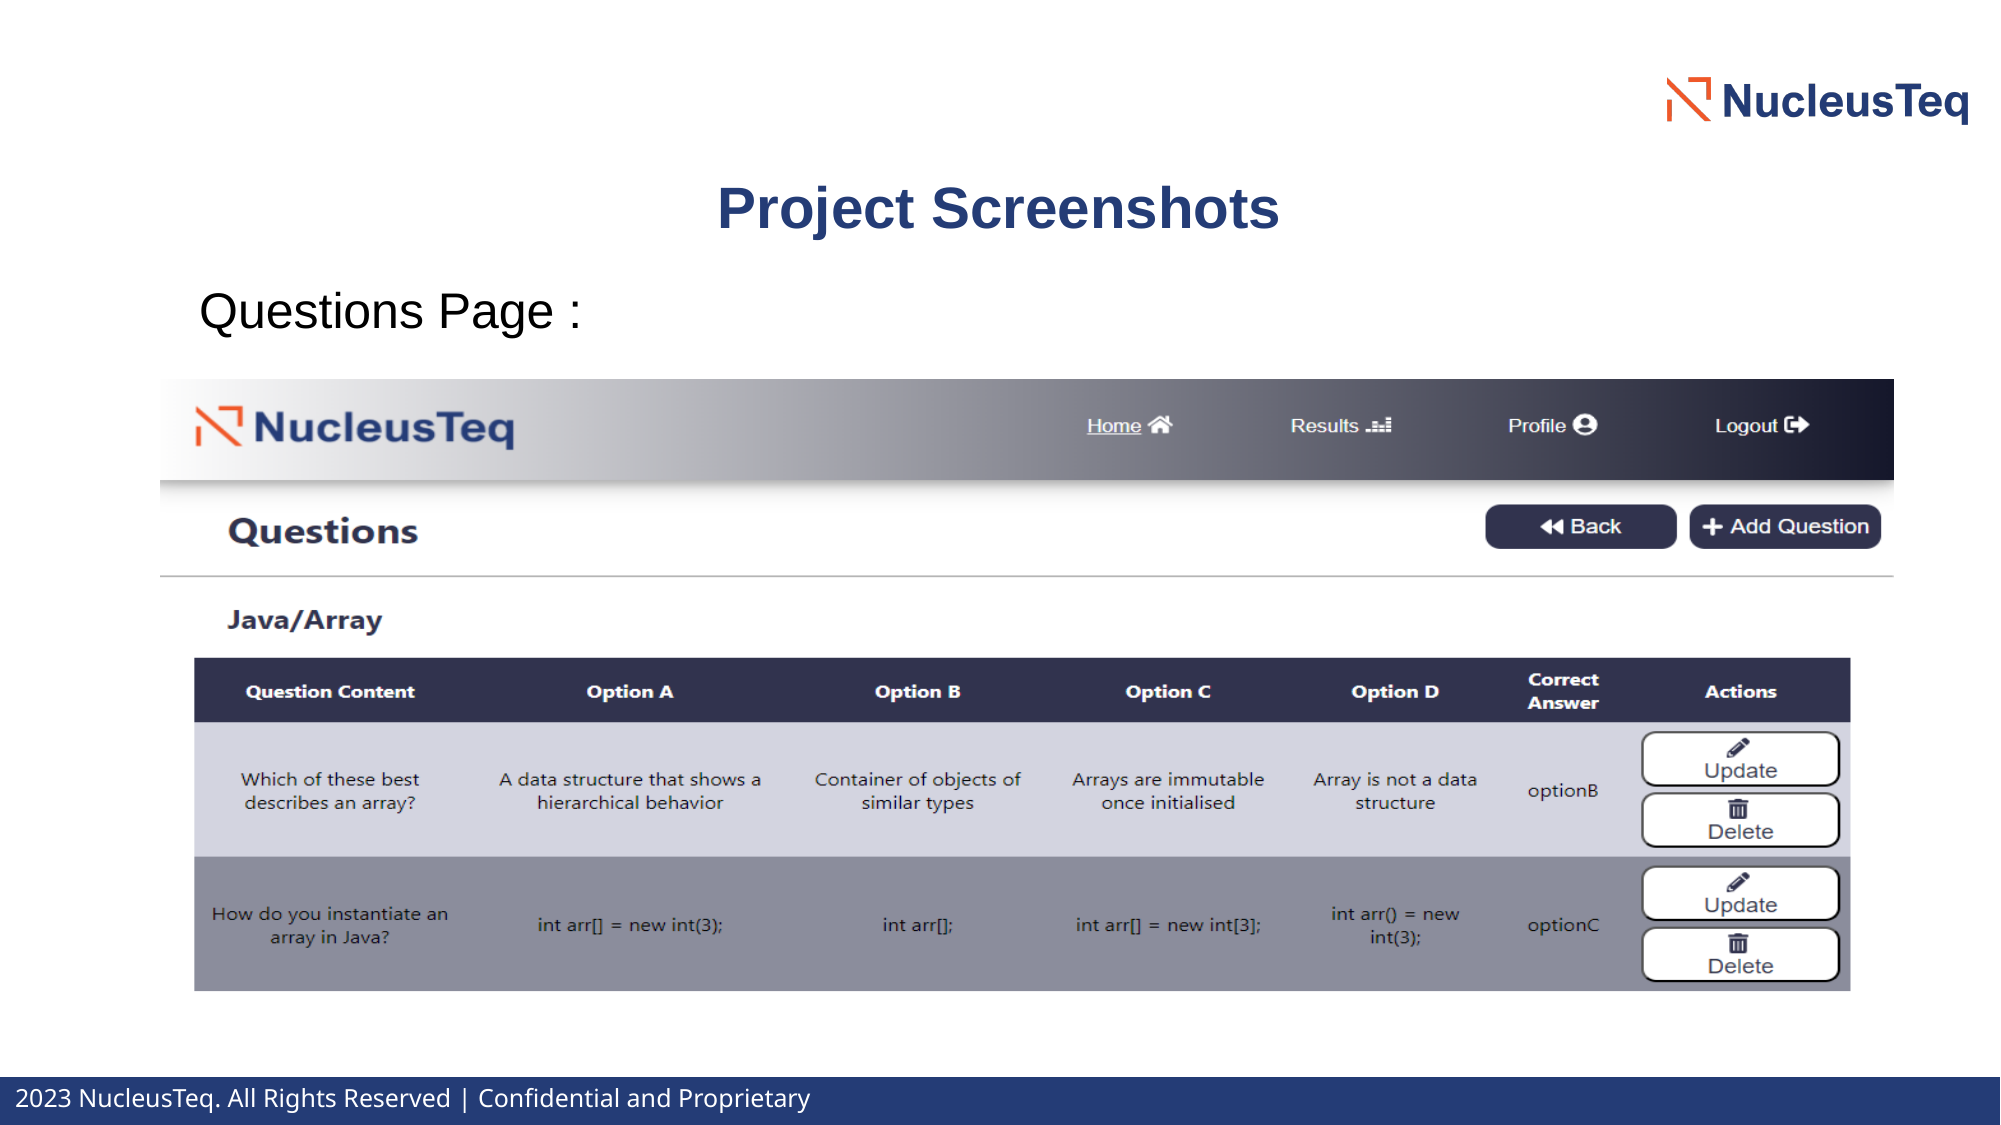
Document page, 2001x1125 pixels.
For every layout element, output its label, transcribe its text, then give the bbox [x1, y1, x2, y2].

picture [160, 378, 1894, 1051]
text_box [970, 1077, 2000, 1125]
text_box 2023 NucleusTeq. All Rights Reserved | Confidential and Proprietary [0, 1072, 970, 1125]
picture [1667, 77, 1968, 125]
list Project Screenshots [56, 170, 1944, 295]
text_box Questions Page : [184, 271, 729, 346]
